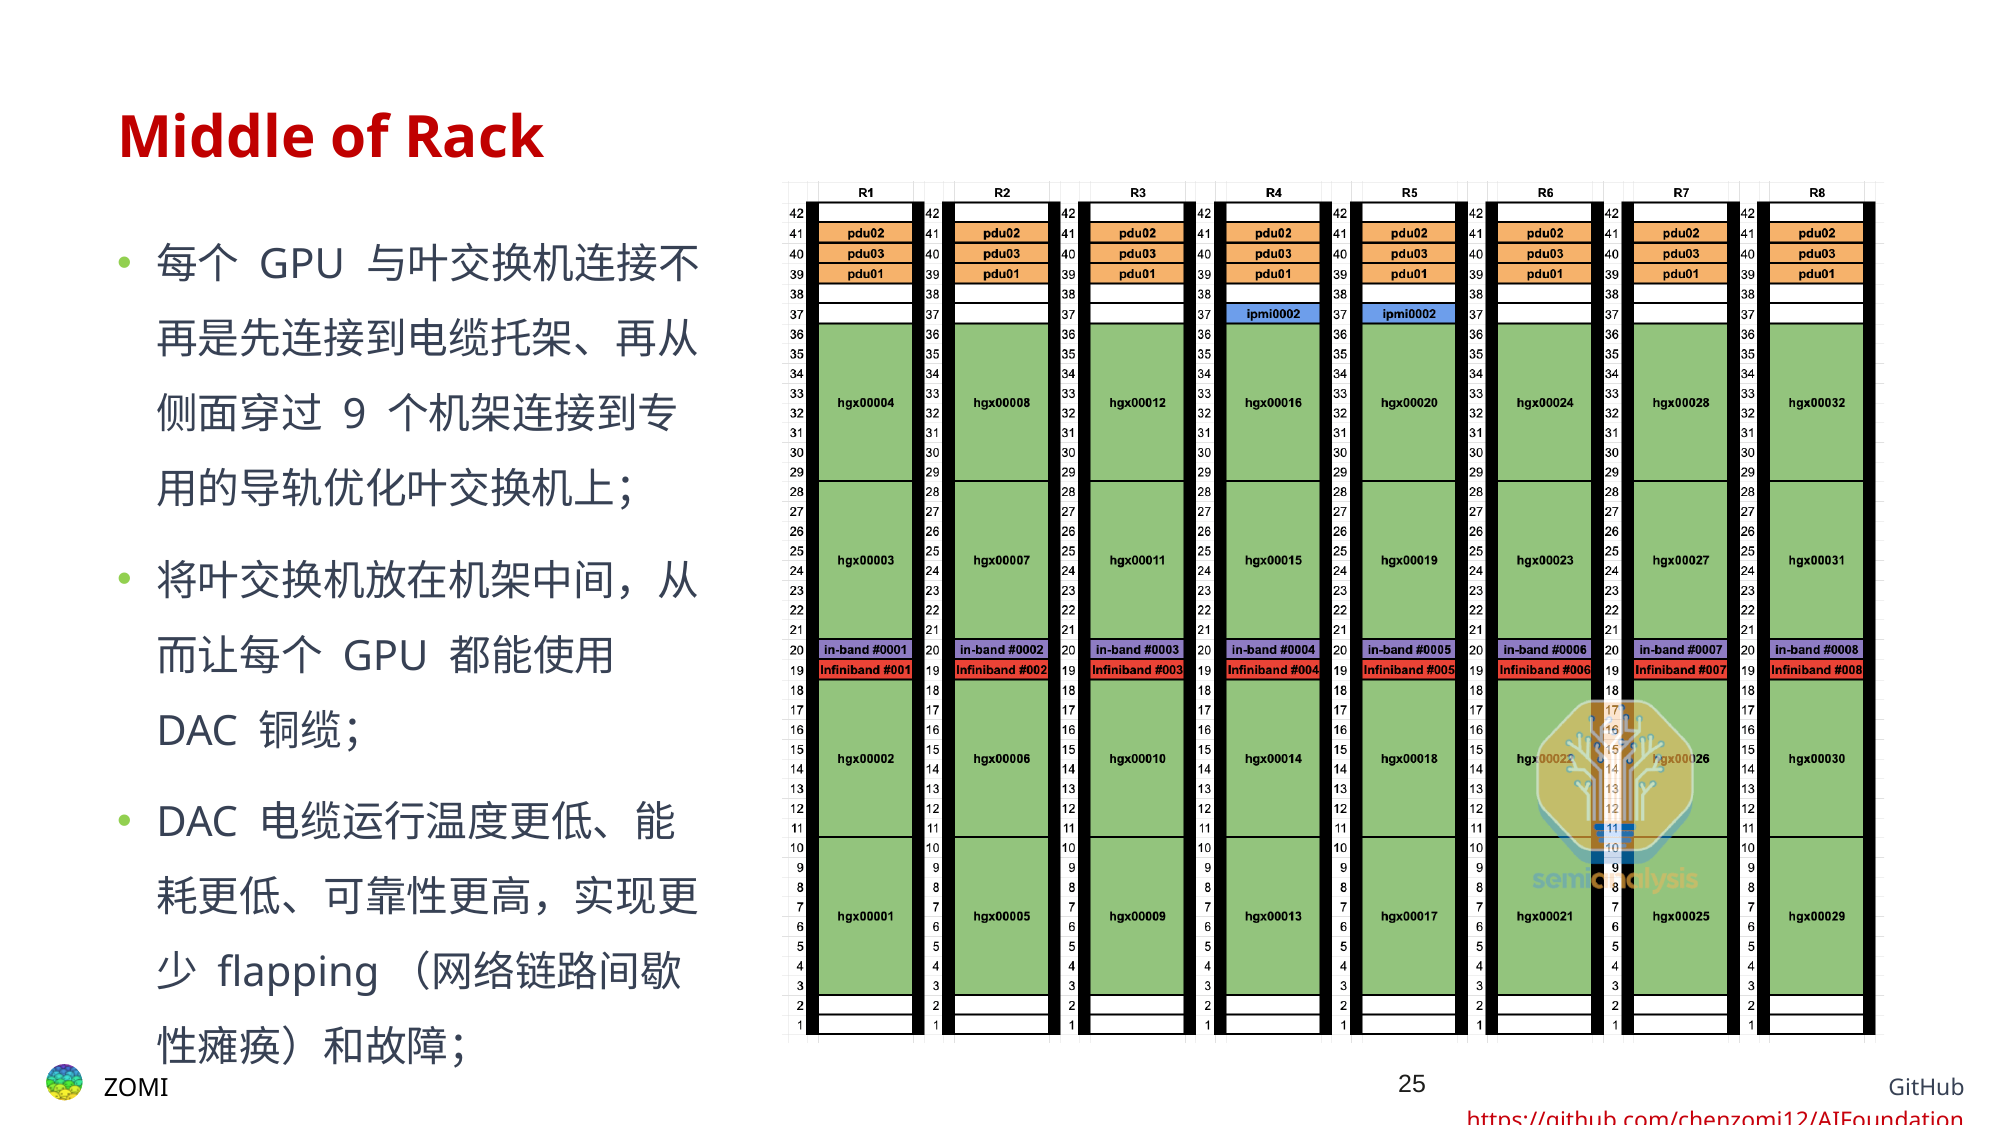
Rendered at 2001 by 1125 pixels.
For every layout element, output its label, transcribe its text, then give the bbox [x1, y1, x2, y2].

list 每个 GPU 与叶交换机连接不再是先连接到电缆托架、再从侧面穿过 9 个机架连接到专用的导轨优化叶交换机上； 将叶交换机放在机架中间，从而让每个 GPU 都能使用 DAC 铜缆； DAC 电缆运行温度更低、能耗更低、可靠性更高，实现更少 flapping（网络链路间歇性瘫痪）和故障； [102, 204, 727, 1043]
picture [47, 1065, 82, 1100]
picture [781, 181, 1885, 1043]
title Middle of Rack [102, 85, 1901, 183]
